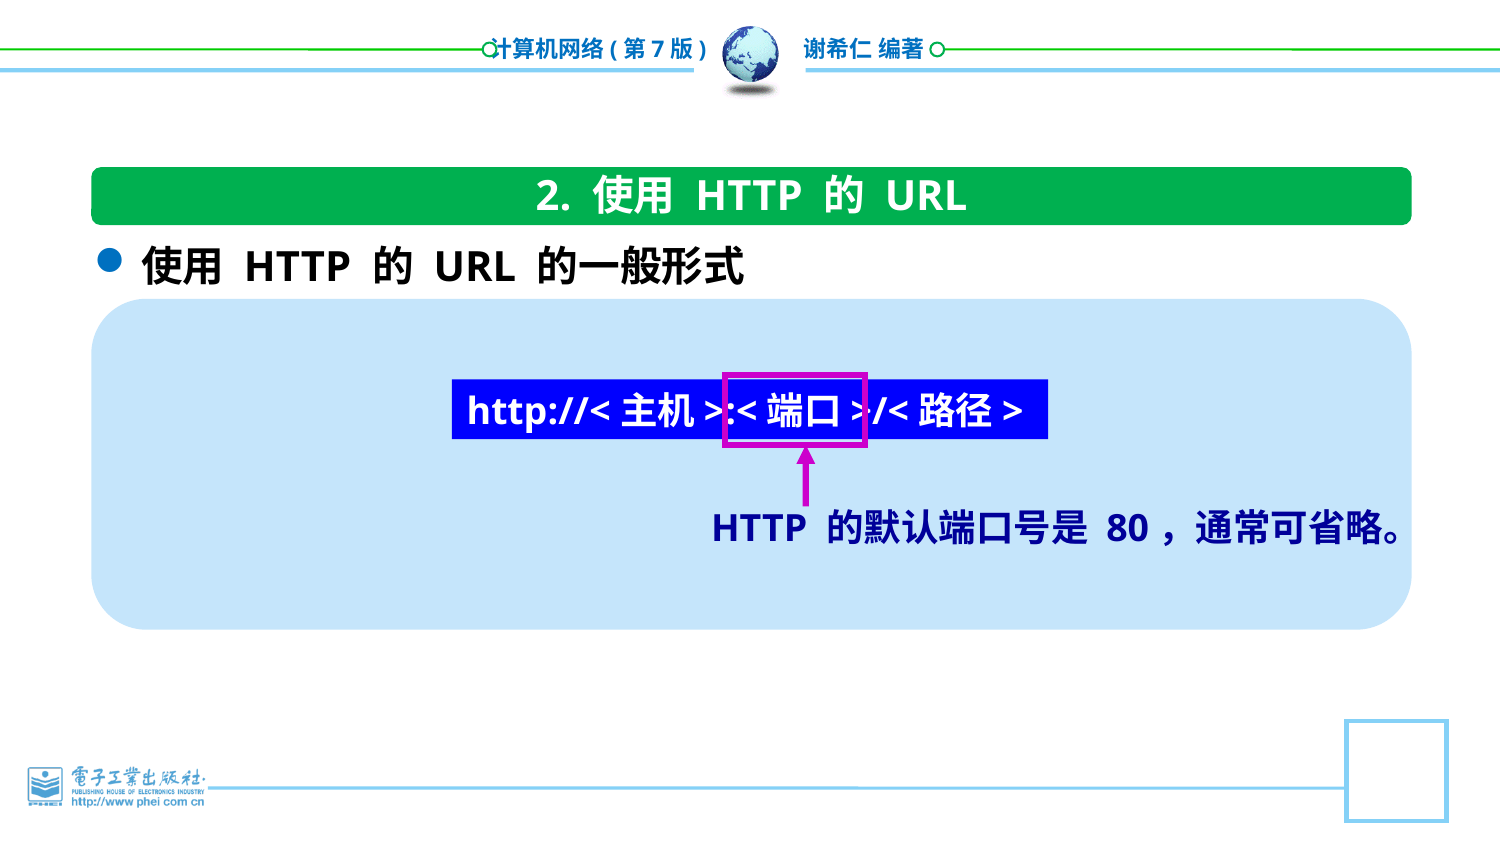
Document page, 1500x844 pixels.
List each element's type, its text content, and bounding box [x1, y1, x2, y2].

picture [720, 24, 780, 100]
text_box 2. 使用 HTTP 的 URL [520, 161, 983, 226]
text_box [89, 298, 1414, 632]
text_box http://<主机>:<端口>/<路径> [451, 379, 693, 440]
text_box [698, 374, 1434, 558]
text_box [983, 167, 1412, 226]
picture [23, 764, 208, 809]
text_box 使用 HTTP 的 URL 的一般形式 [79, 226, 1439, 298]
text_box [91, 167, 520, 226]
